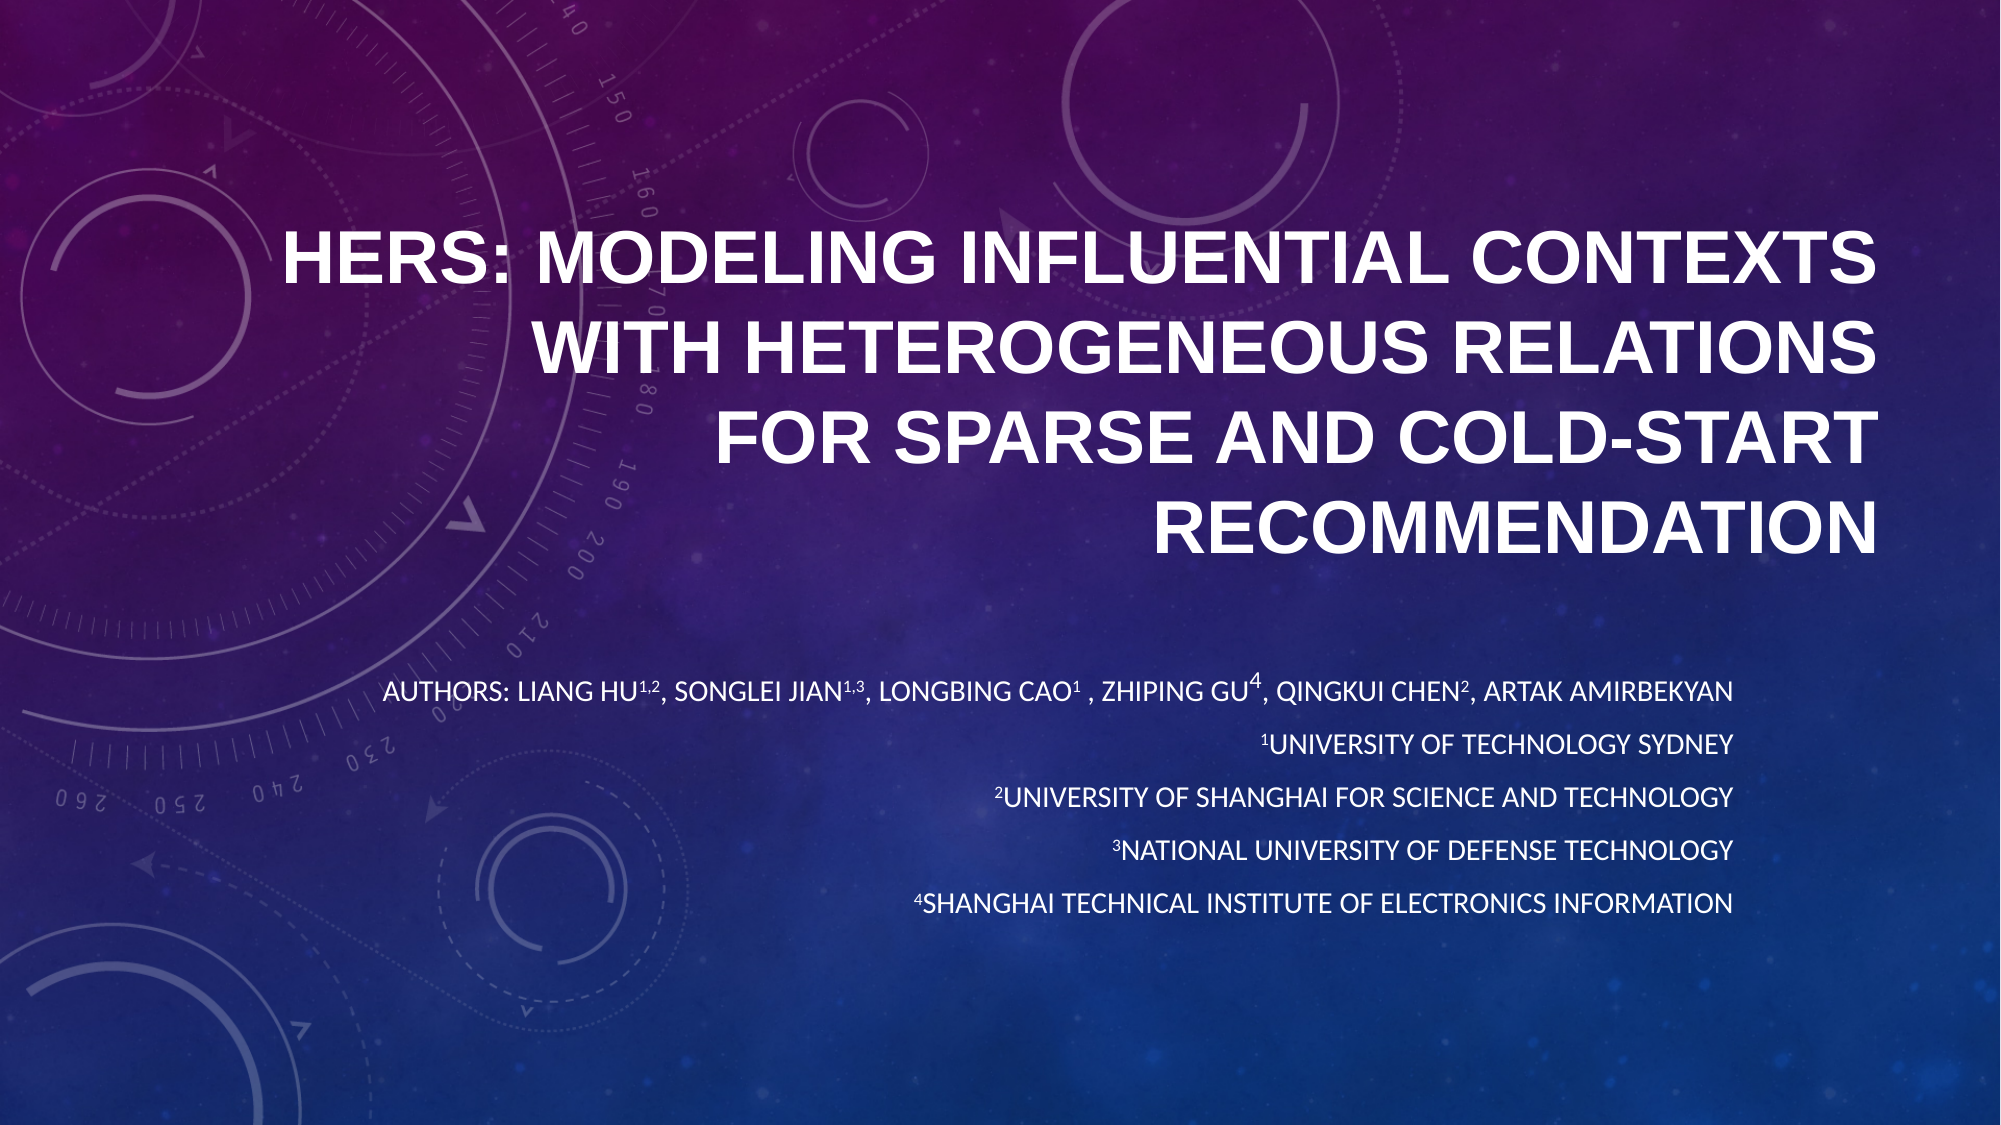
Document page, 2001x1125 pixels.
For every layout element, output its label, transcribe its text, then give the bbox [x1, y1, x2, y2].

picture [0, 0, 2001, 1125]
title HERS: Modeling Influential Contexts with Heterogeneous Relations for Sparse and Cold-start Recommendation [134, 184, 1895, 576]
subtitle Authors: Liang Hu1,2, Songlei Jian1,3, Longbing Cao1 , Zhiping Gu4, Qingkui Chen2, Artak Amirbekyan 1University of Technology Sydney 2University of Shanghai for Science and Technology 3National University of Defense Technology 4Shanghai Technical Institute of Electronics Information [248, 656, 1749, 929]
